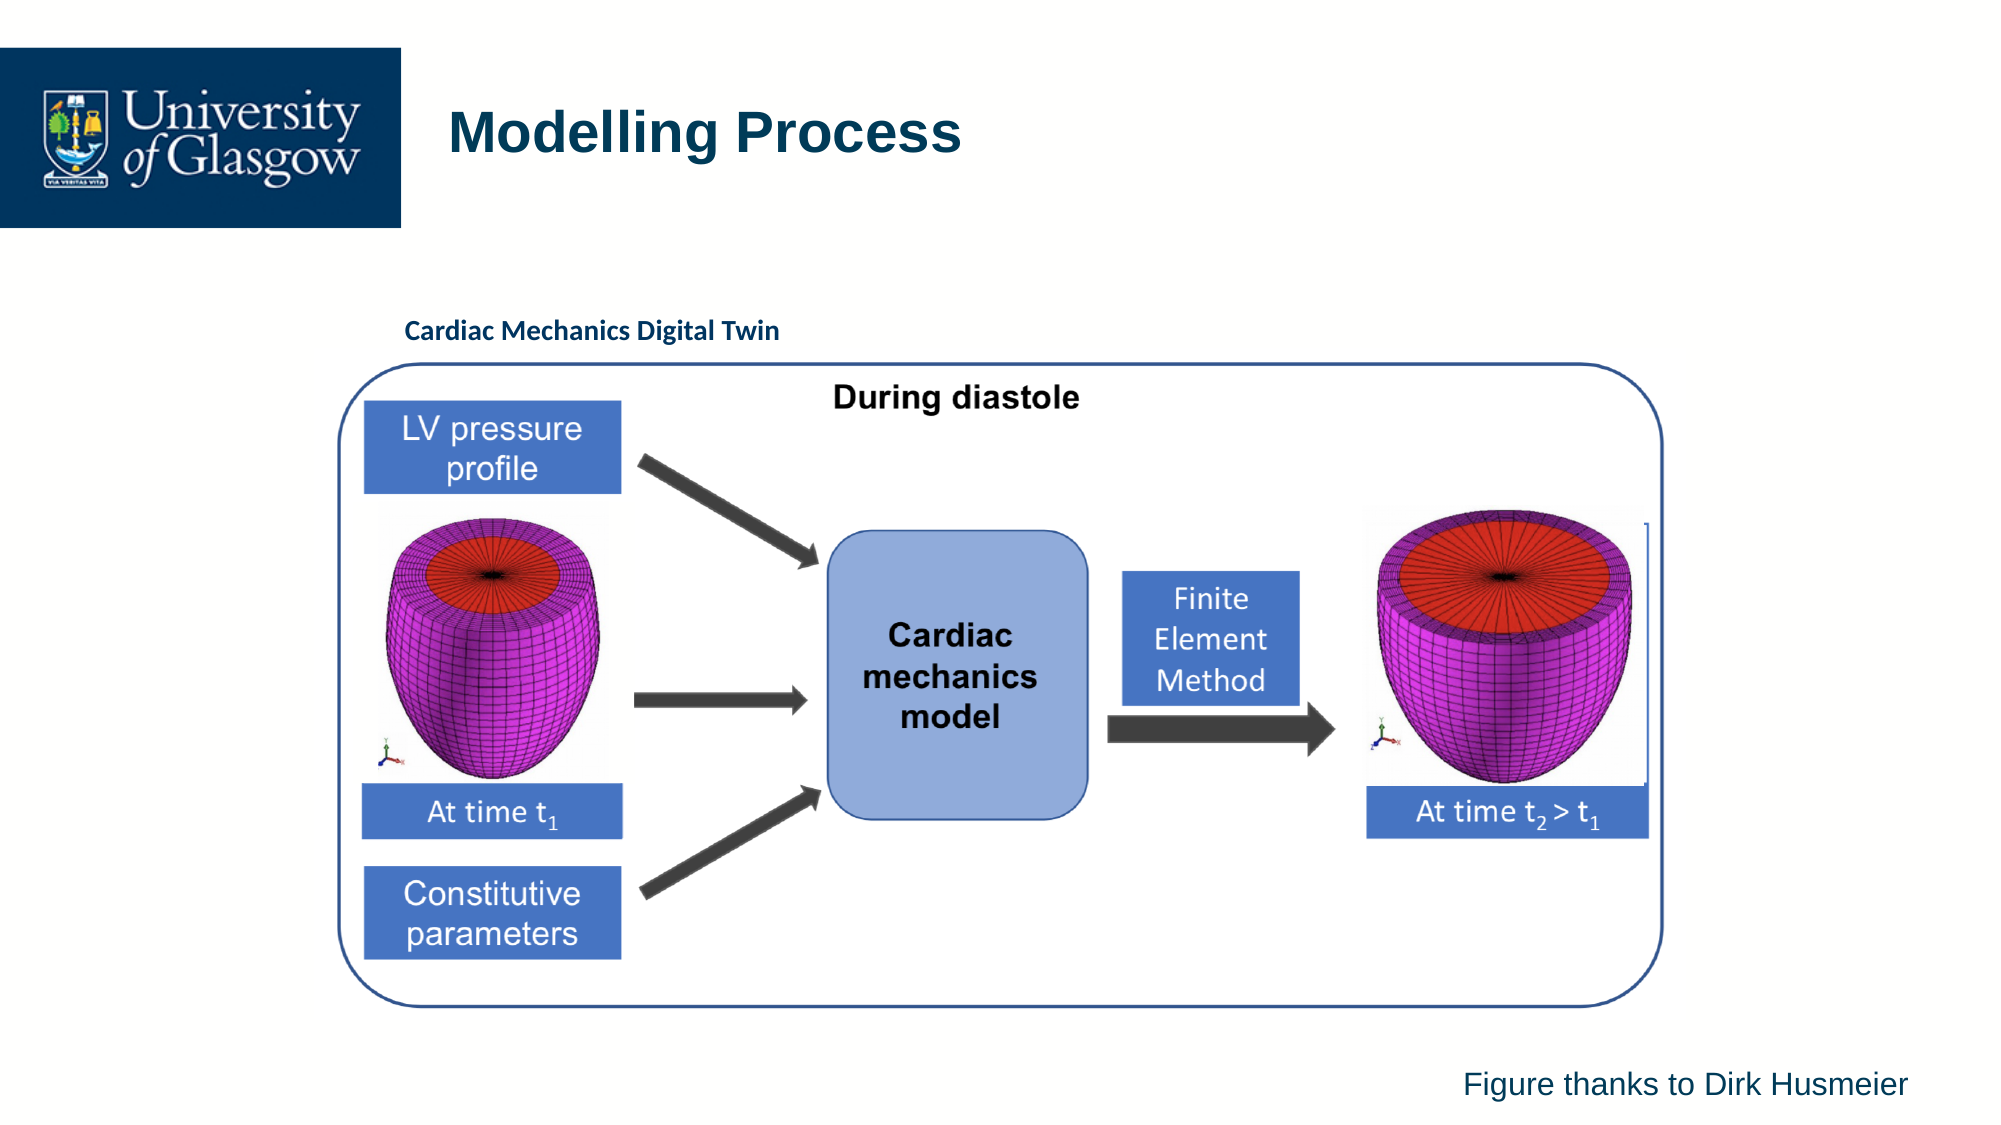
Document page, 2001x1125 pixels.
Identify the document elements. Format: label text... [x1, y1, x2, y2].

text_box Cardiac Mechanics Digital Twin [390, 303, 879, 348]
picture [0, 0, 2000, 1125]
list Figure thanks to Dirk Husmeier [1448, 1060, 1982, 1111]
title Modelling Process [433, 95, 1863, 187]
